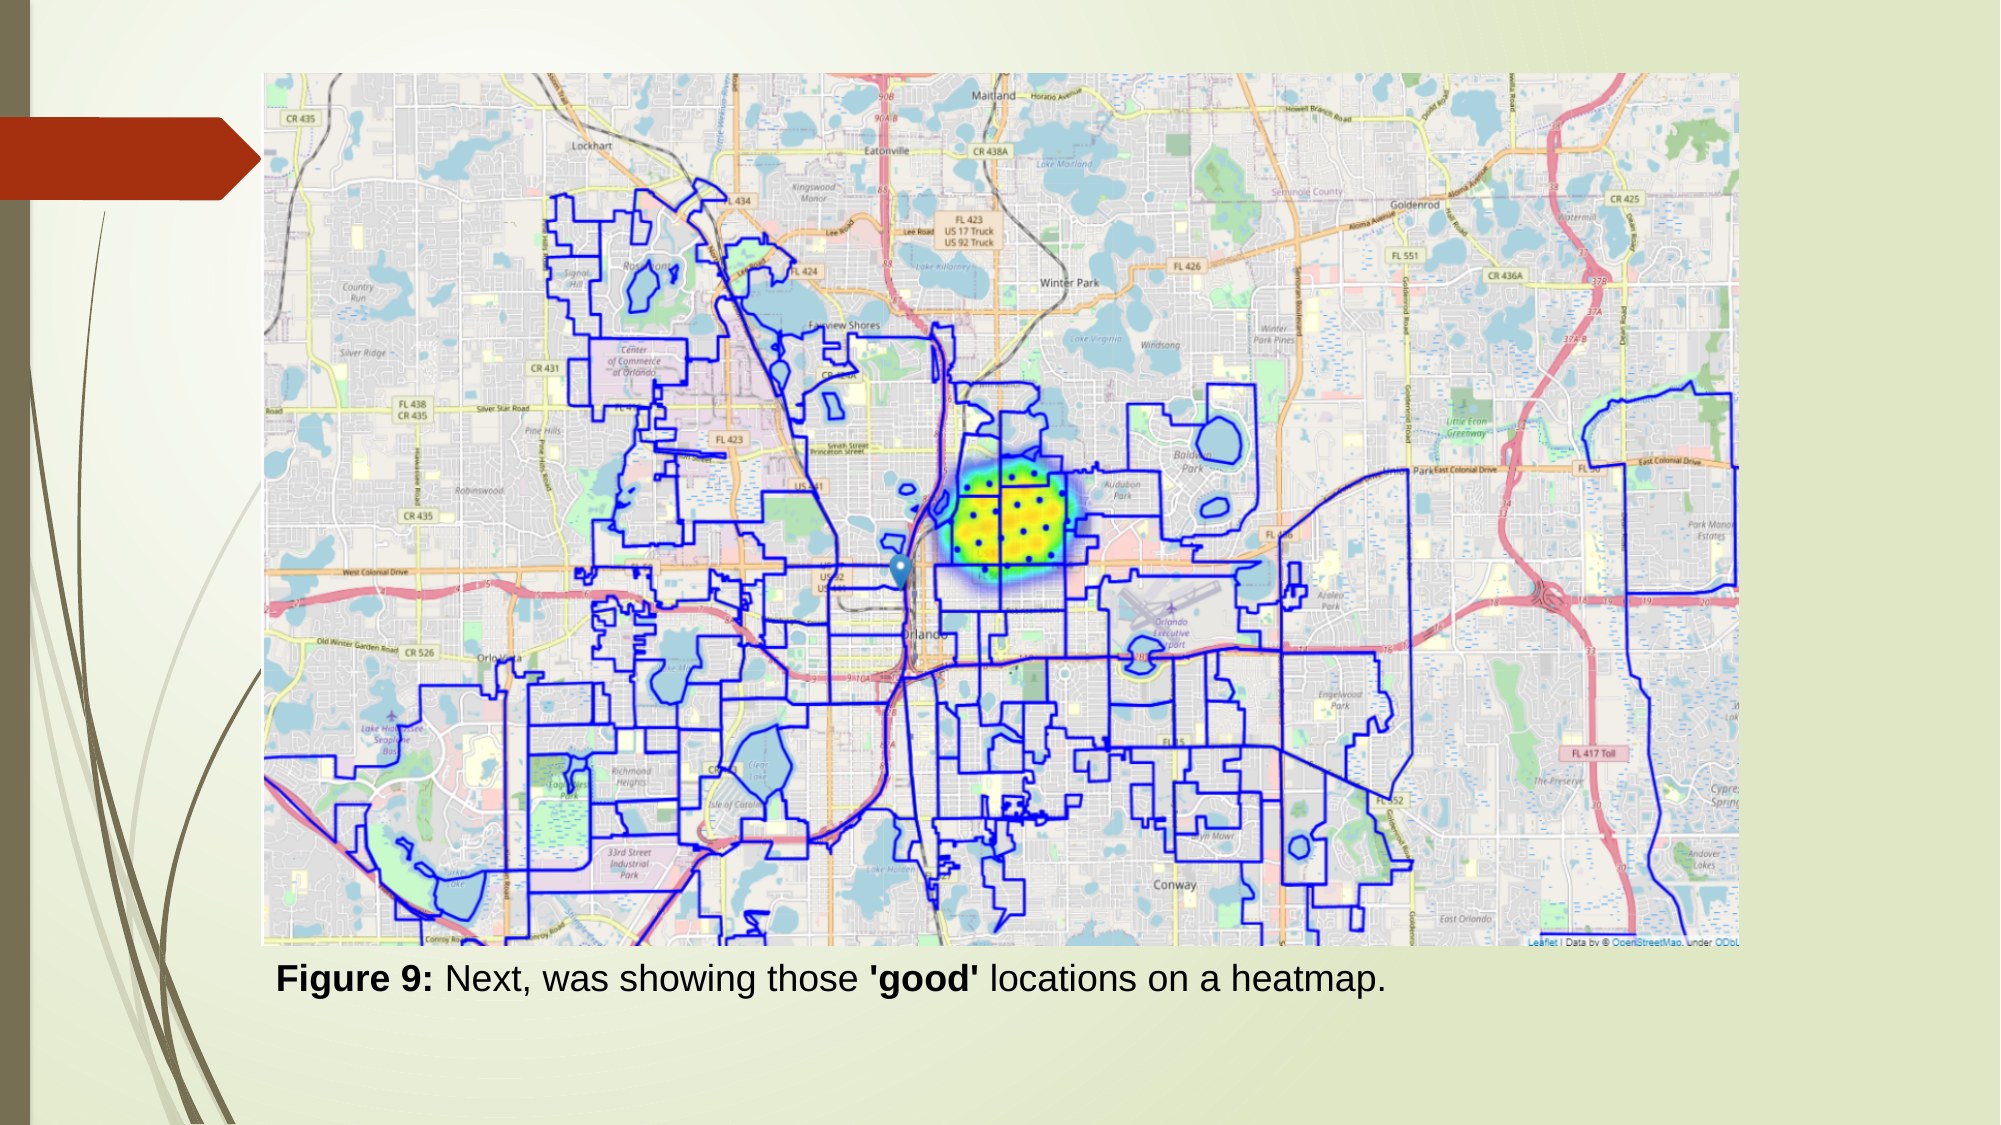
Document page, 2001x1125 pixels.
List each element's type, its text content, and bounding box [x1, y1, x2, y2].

text_box Figure 9: Next, was showing those 'good' locations on a heatmap. [261, 953, 1739, 1007]
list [260, 73, 1740, 946]
